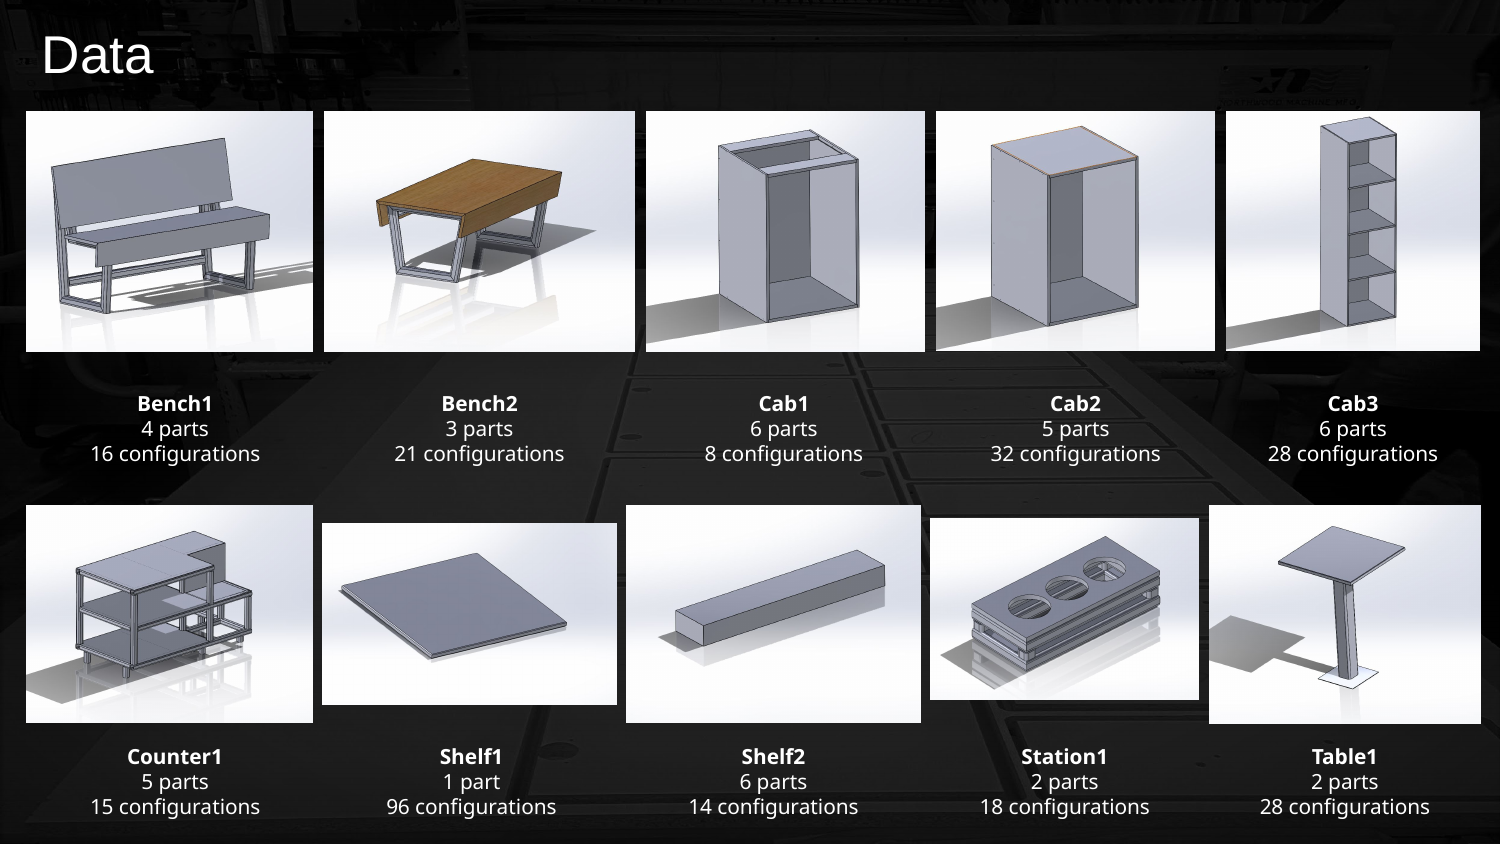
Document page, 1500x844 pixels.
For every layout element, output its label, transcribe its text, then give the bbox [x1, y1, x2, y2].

text_box Table1 2 parts 28 configurations [1202, 728, 1488, 834]
text_box Counter1 5 parts 15 configurations [32, 728, 318, 834]
text_box Station1 2 parts 18 configurations [922, 728, 1202, 834]
text_box Bench2 3 parts 21 configurations [336, 375, 623, 481]
text_box Shelf2 6 parts 14 configurations [630, 730, 917, 834]
text_box Cab1 6 parts 8 configurations [641, 375, 927, 481]
text_box Cab2 5 parts 32 configurations [933, 375, 1210, 481]
picture [0, 0, 1500, 844]
text_box Cab3 6 parts 28 configurations [1210, 375, 1496, 481]
text_box Shelf1 1 part 96 configurations [328, 728, 615, 834]
title Data [26, 5, 1425, 100]
text_box Bench1 4 parts 16 configurations [32, 375, 318, 481]
